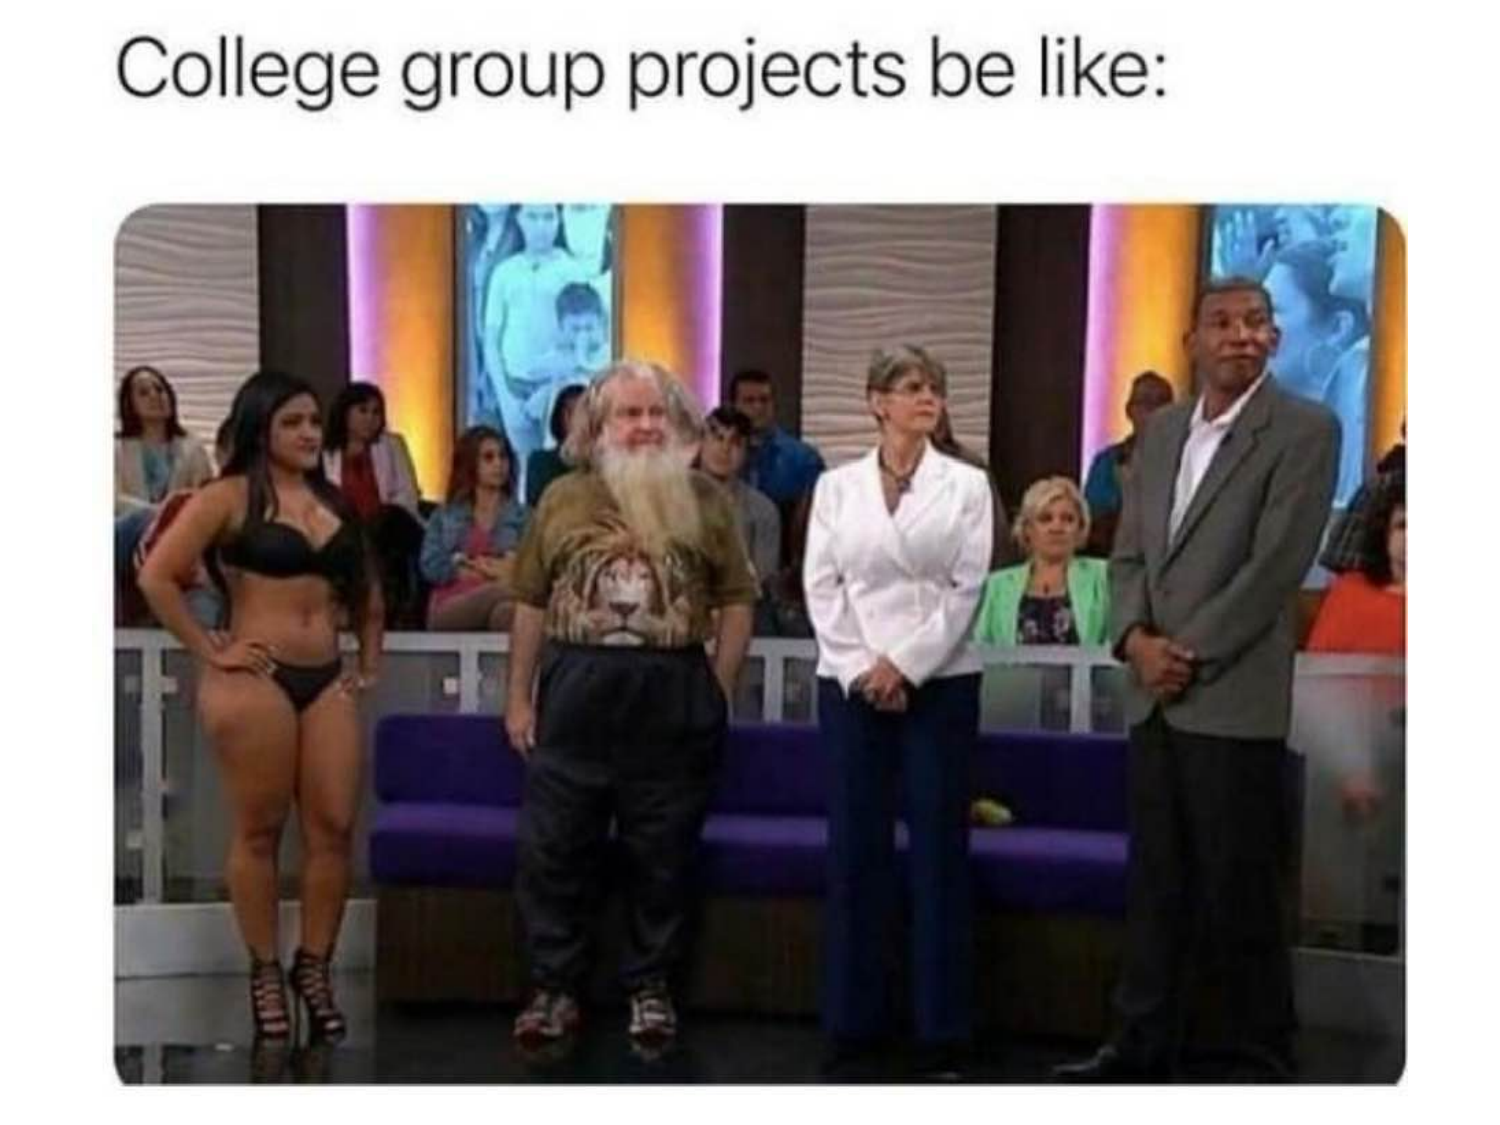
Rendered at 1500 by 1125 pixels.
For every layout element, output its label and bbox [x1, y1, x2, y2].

picture [91, 0, 1408, 1125]
